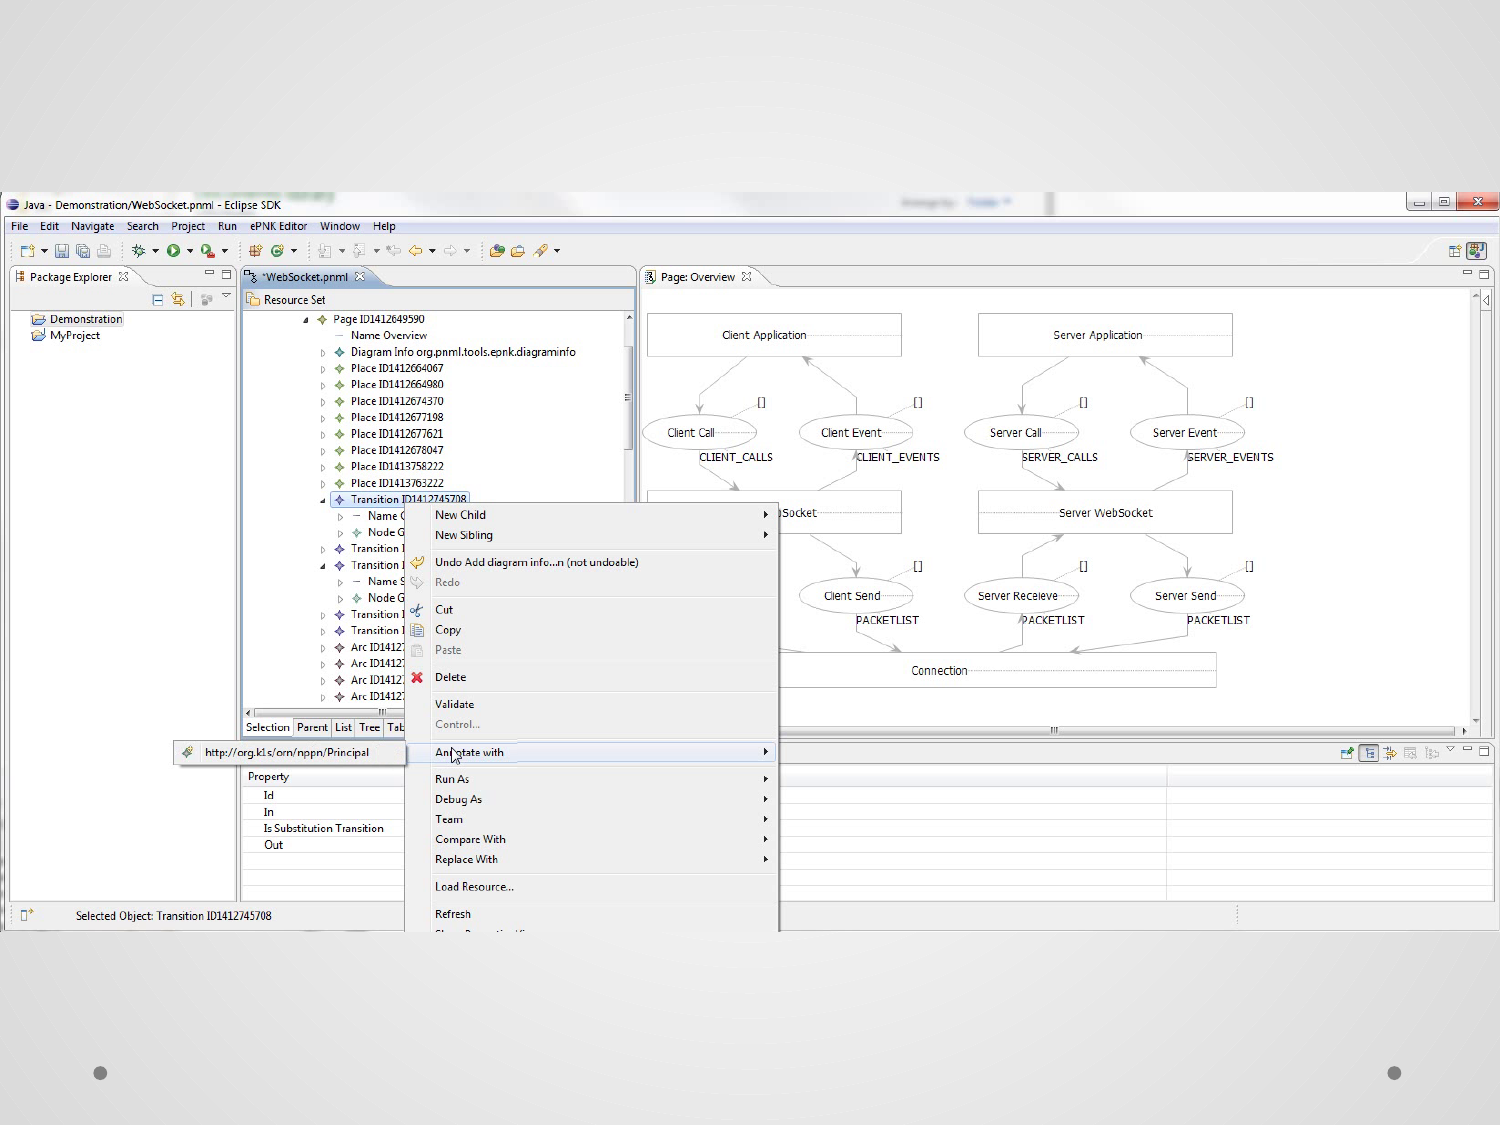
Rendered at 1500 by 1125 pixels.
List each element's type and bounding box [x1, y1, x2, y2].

picture [0, 192, 1500, 933]
